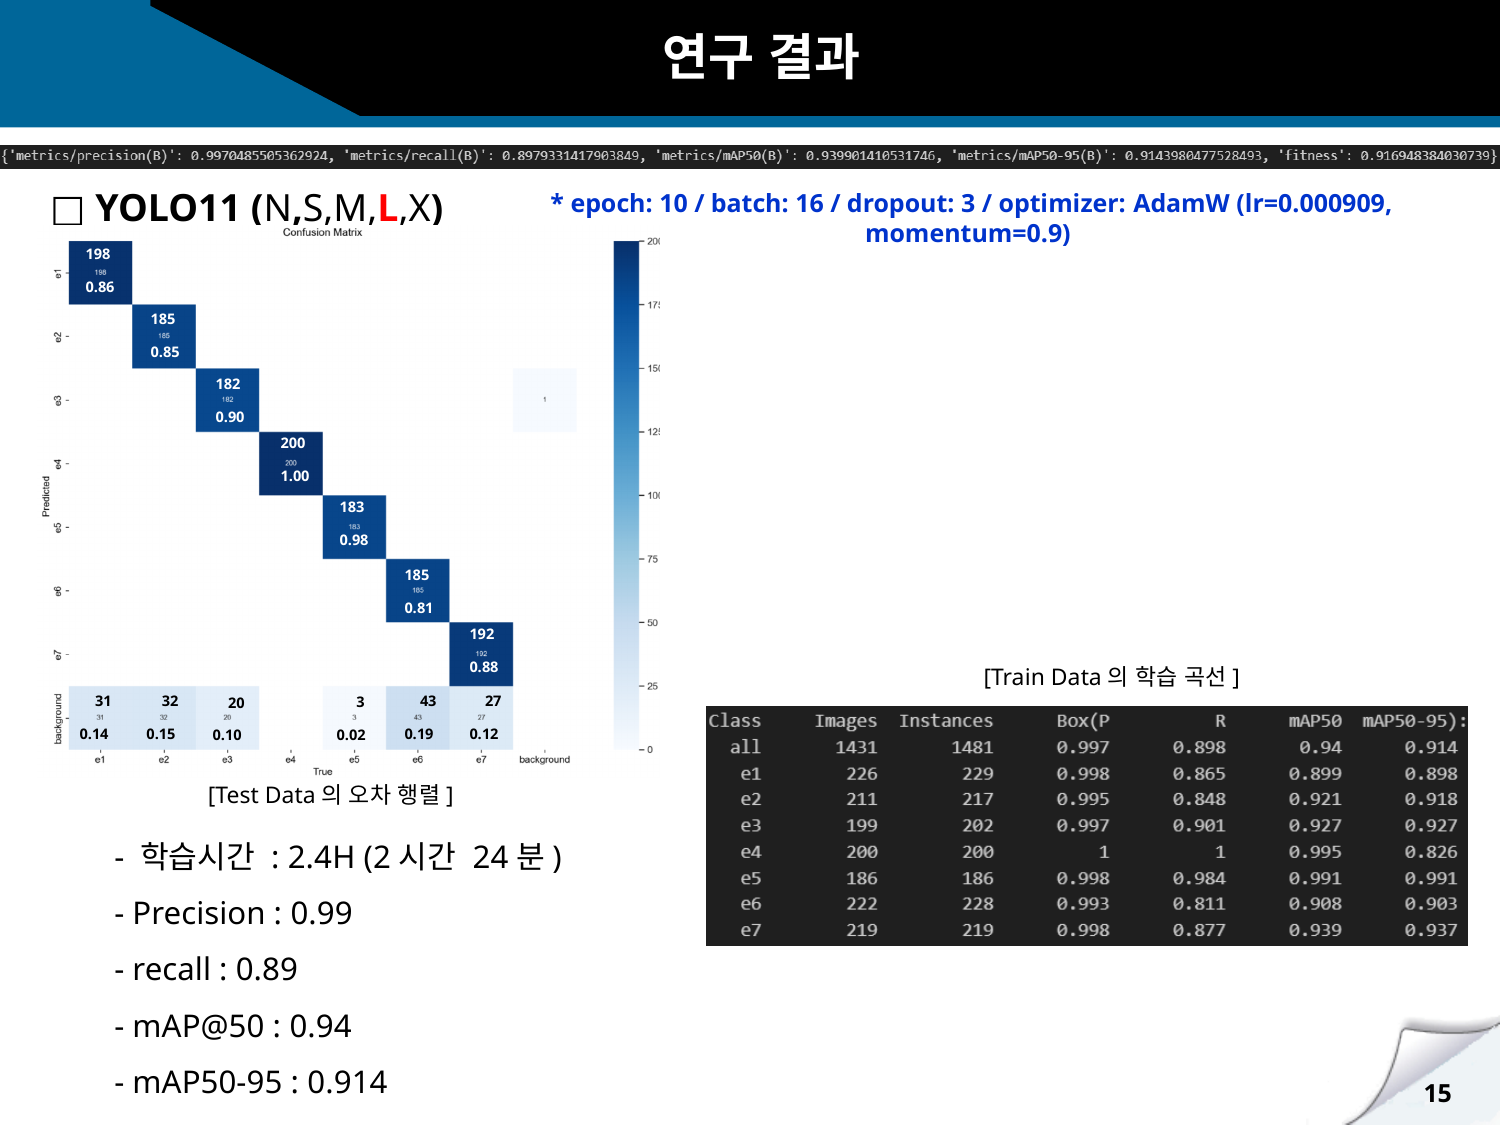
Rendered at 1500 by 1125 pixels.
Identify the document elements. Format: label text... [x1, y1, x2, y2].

picture [0, 145, 1500, 170]
text_box * epoch: 10 / batch: 16 / dropout: 3 / optimizer: AdamW (lr=0.000909, momentum=0.9) [433, 180, 1500, 255]
text_box 연구 결과 [348, 18, 1176, 93]
text_box □ YOLO11 (N,S,M,L,X) [35, 177, 538, 226]
picture [1306, 1009, 1500, 1125]
picture [705, 706, 1468, 946]
picture [37, 225, 660, 778]
text_box [Test Data의 오차 행렬] [135, 785, 526, 816]
text_box - 학습시간 : 2.4H (2시간 24분) - Precision : 0.99 - recall : 0.89 - mAP@50 : 0.94 - mAP50-95 : 0.914 [91, 811, 606, 1107]
text_box [Train Data의 학습 곡선] [916, 655, 1307, 698]
